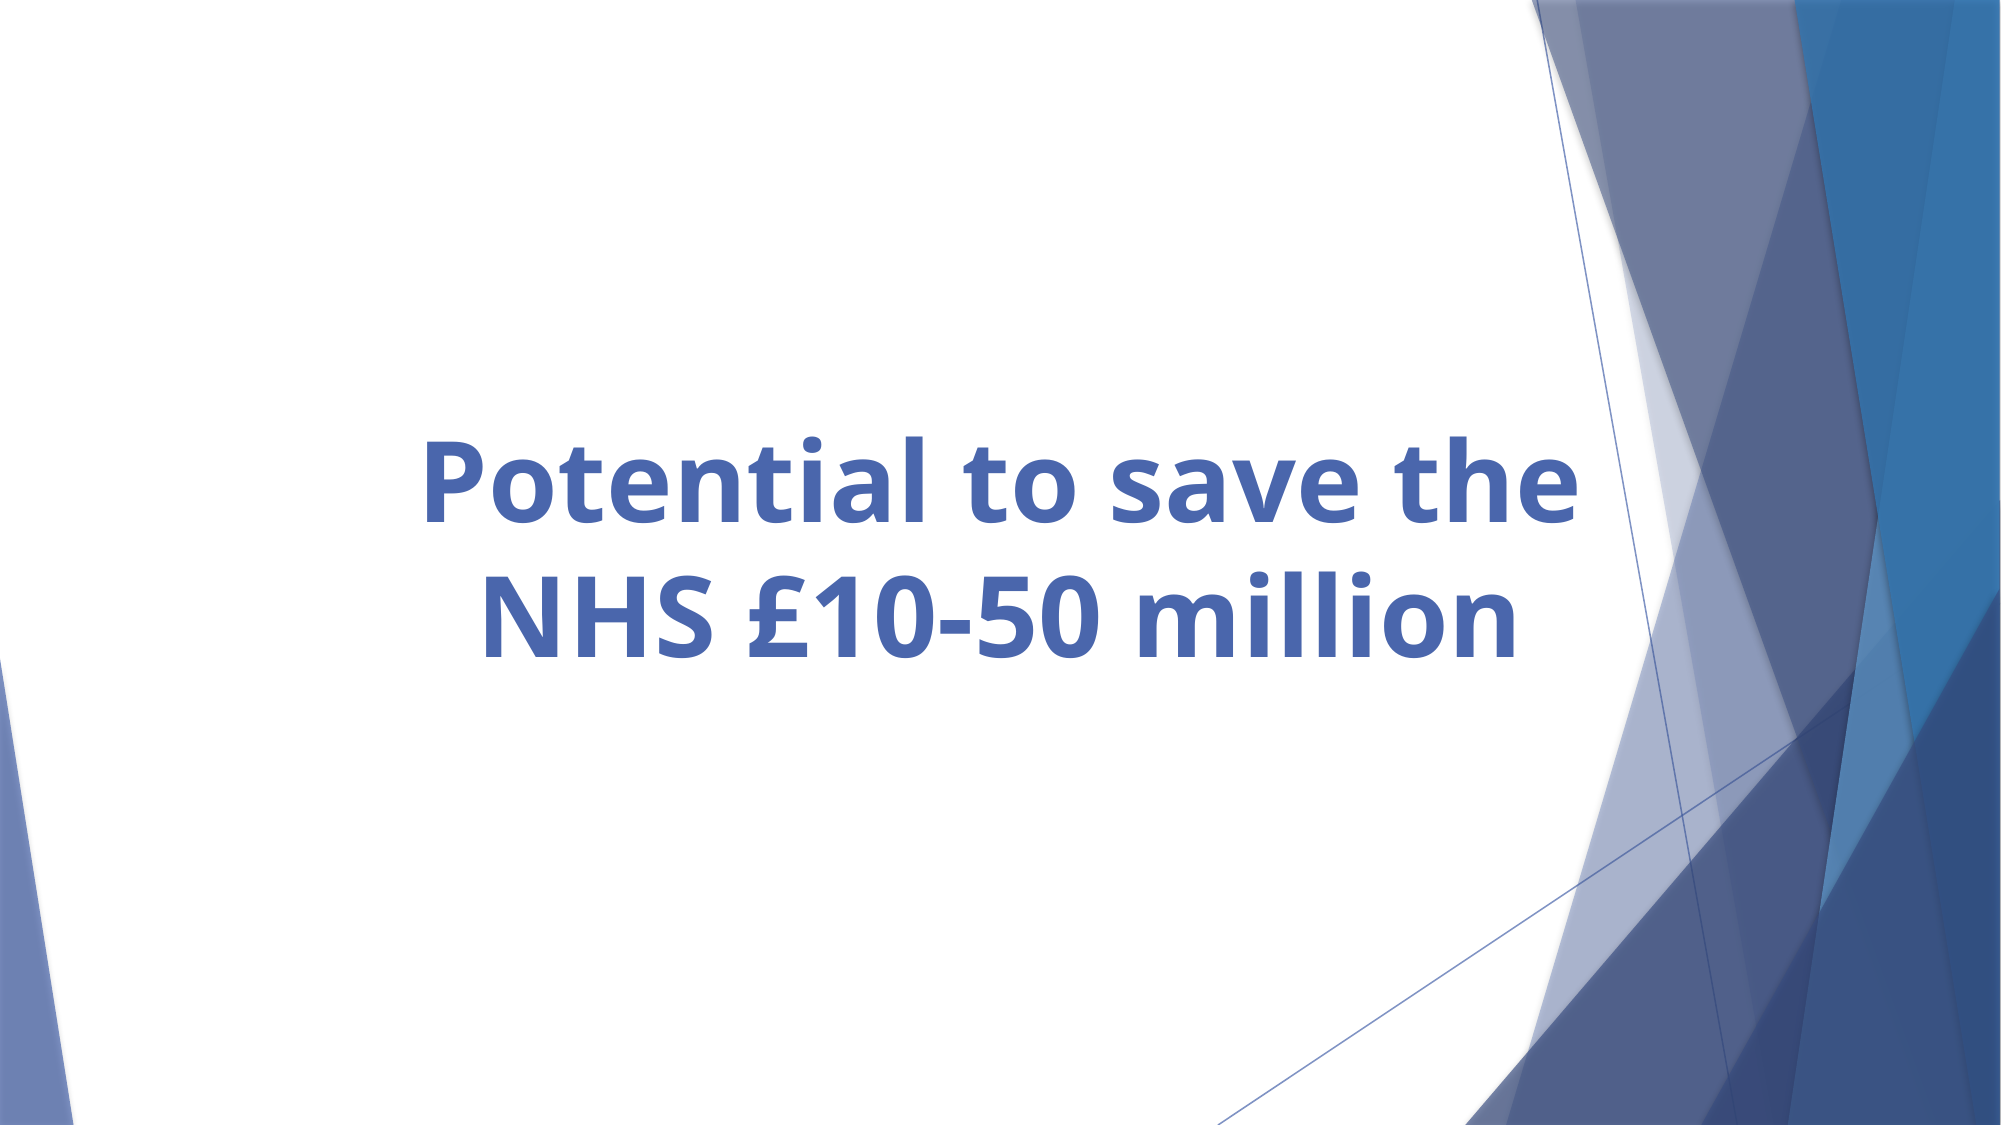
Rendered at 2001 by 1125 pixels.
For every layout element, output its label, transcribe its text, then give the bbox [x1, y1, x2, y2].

title Potential to save the NHS £10-50 million [310, 401, 1690, 723]
